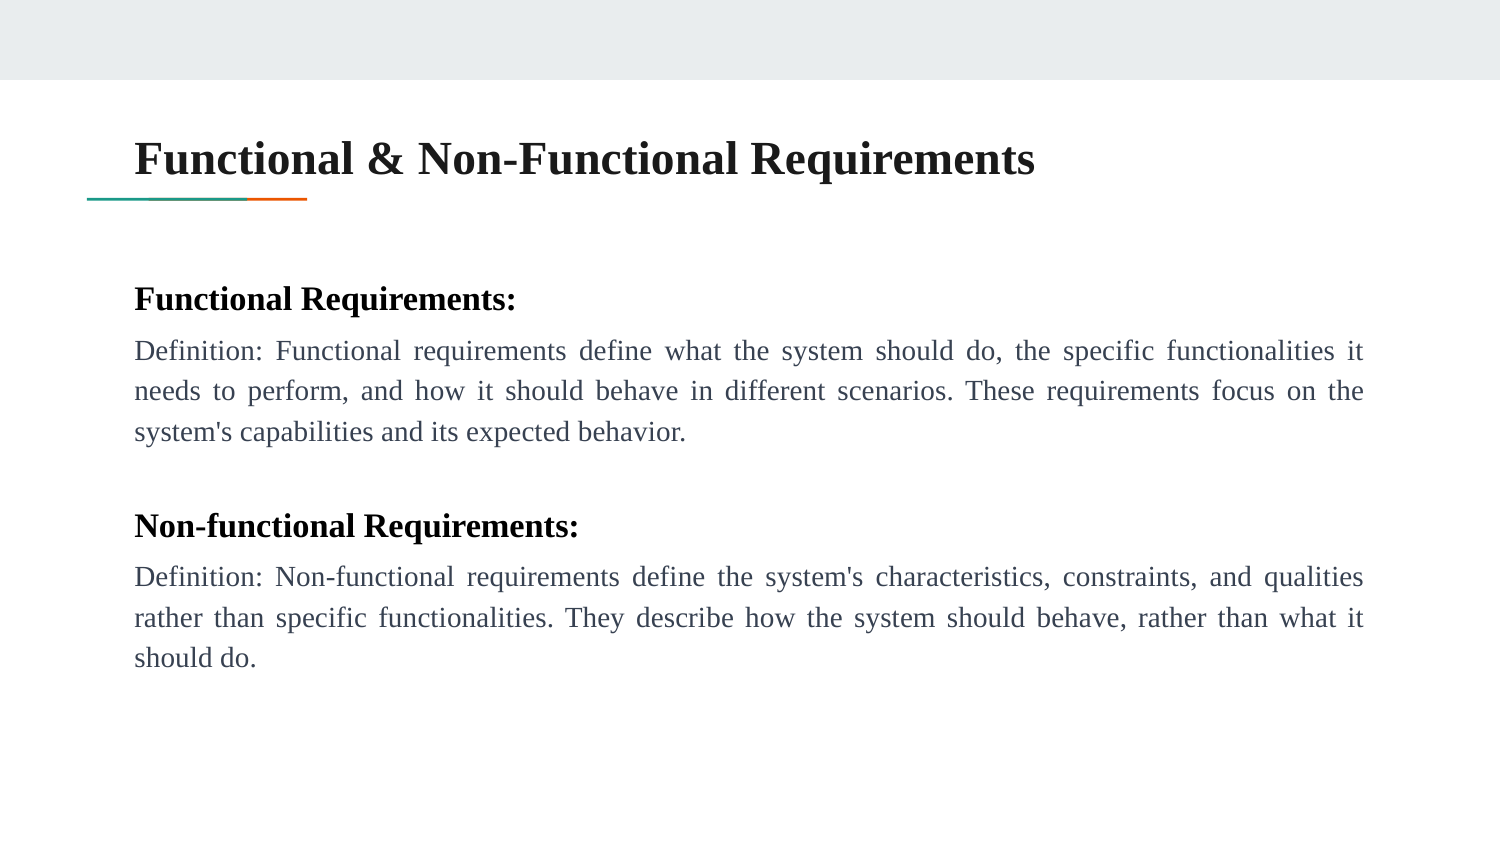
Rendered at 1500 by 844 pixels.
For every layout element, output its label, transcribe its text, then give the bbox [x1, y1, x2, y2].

list Functional Requirements: Definition: Functional requirements define what the system should do, the specific functionalities it needs to perform, and how it should behave in different scenarios. These requirements focus on the system's capabilities and its expected behavior. Non-functional Requirements: Definition: Non-functional requirements define the system's characteristics, constraints, and qualities rather than specific functionalities. They describe how the system should behave, rather than what it should do. [119, 236, 1381, 739]
title Functional & Non-Functional Requirements [119, 111, 1381, 200]
